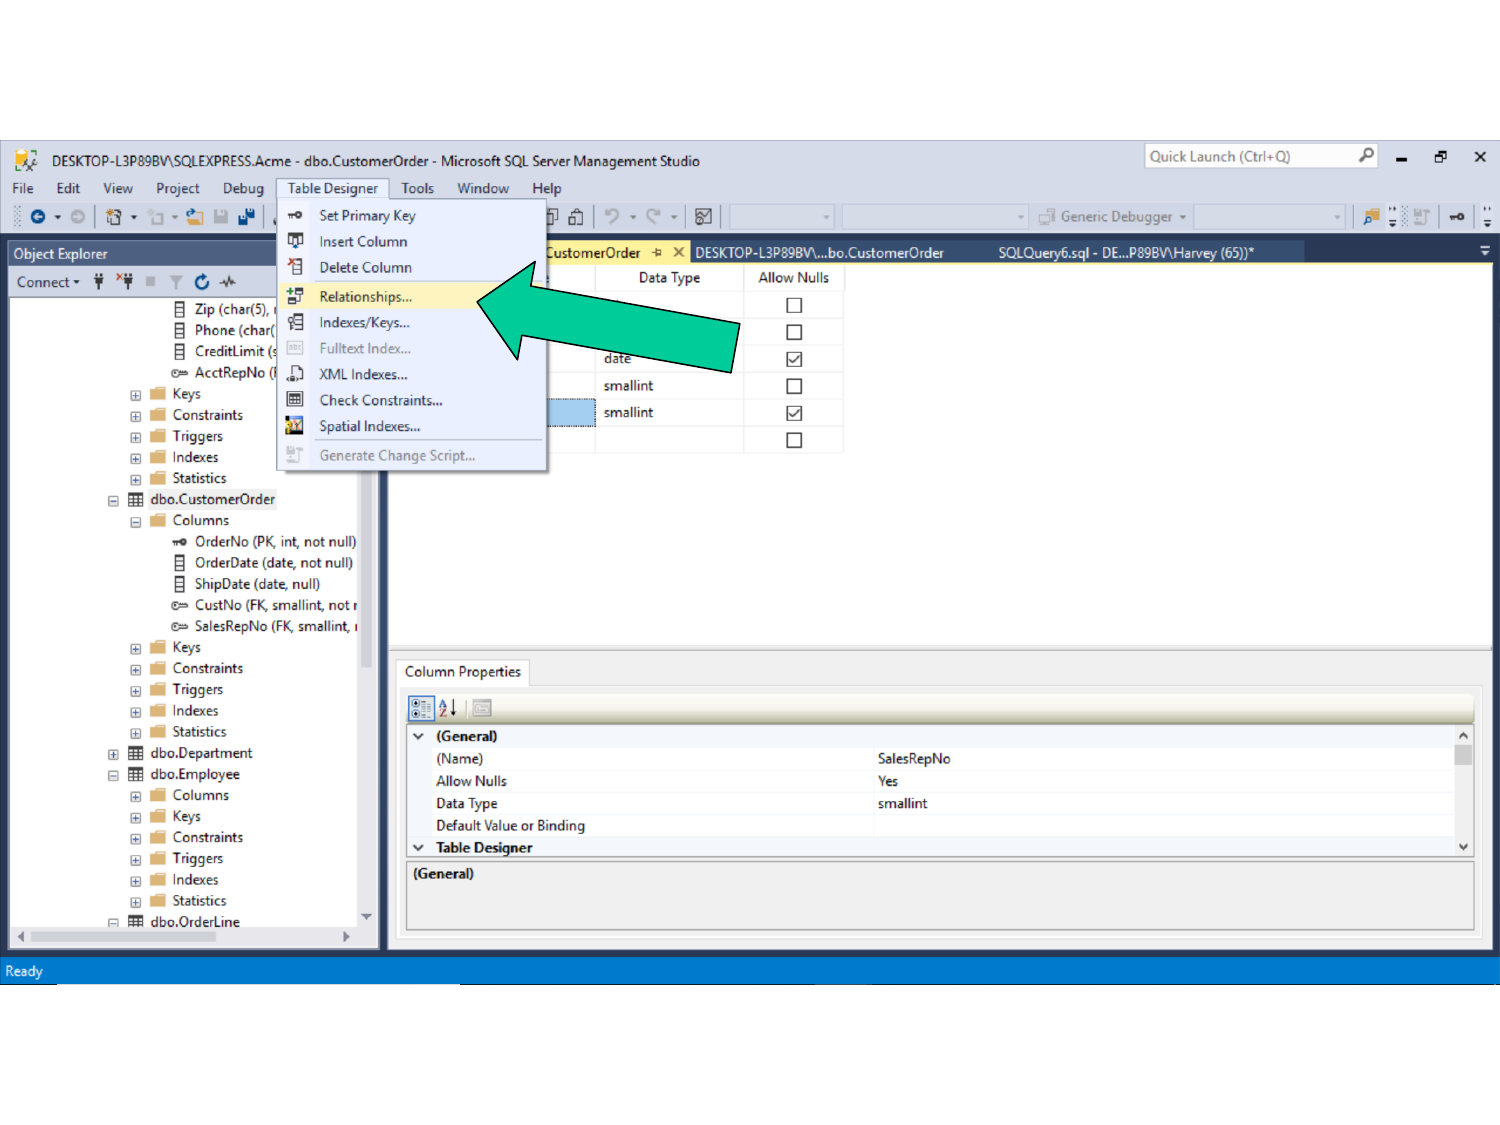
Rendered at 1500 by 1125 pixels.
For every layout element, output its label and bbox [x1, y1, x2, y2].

picture [0, 140, 1500, 985]
